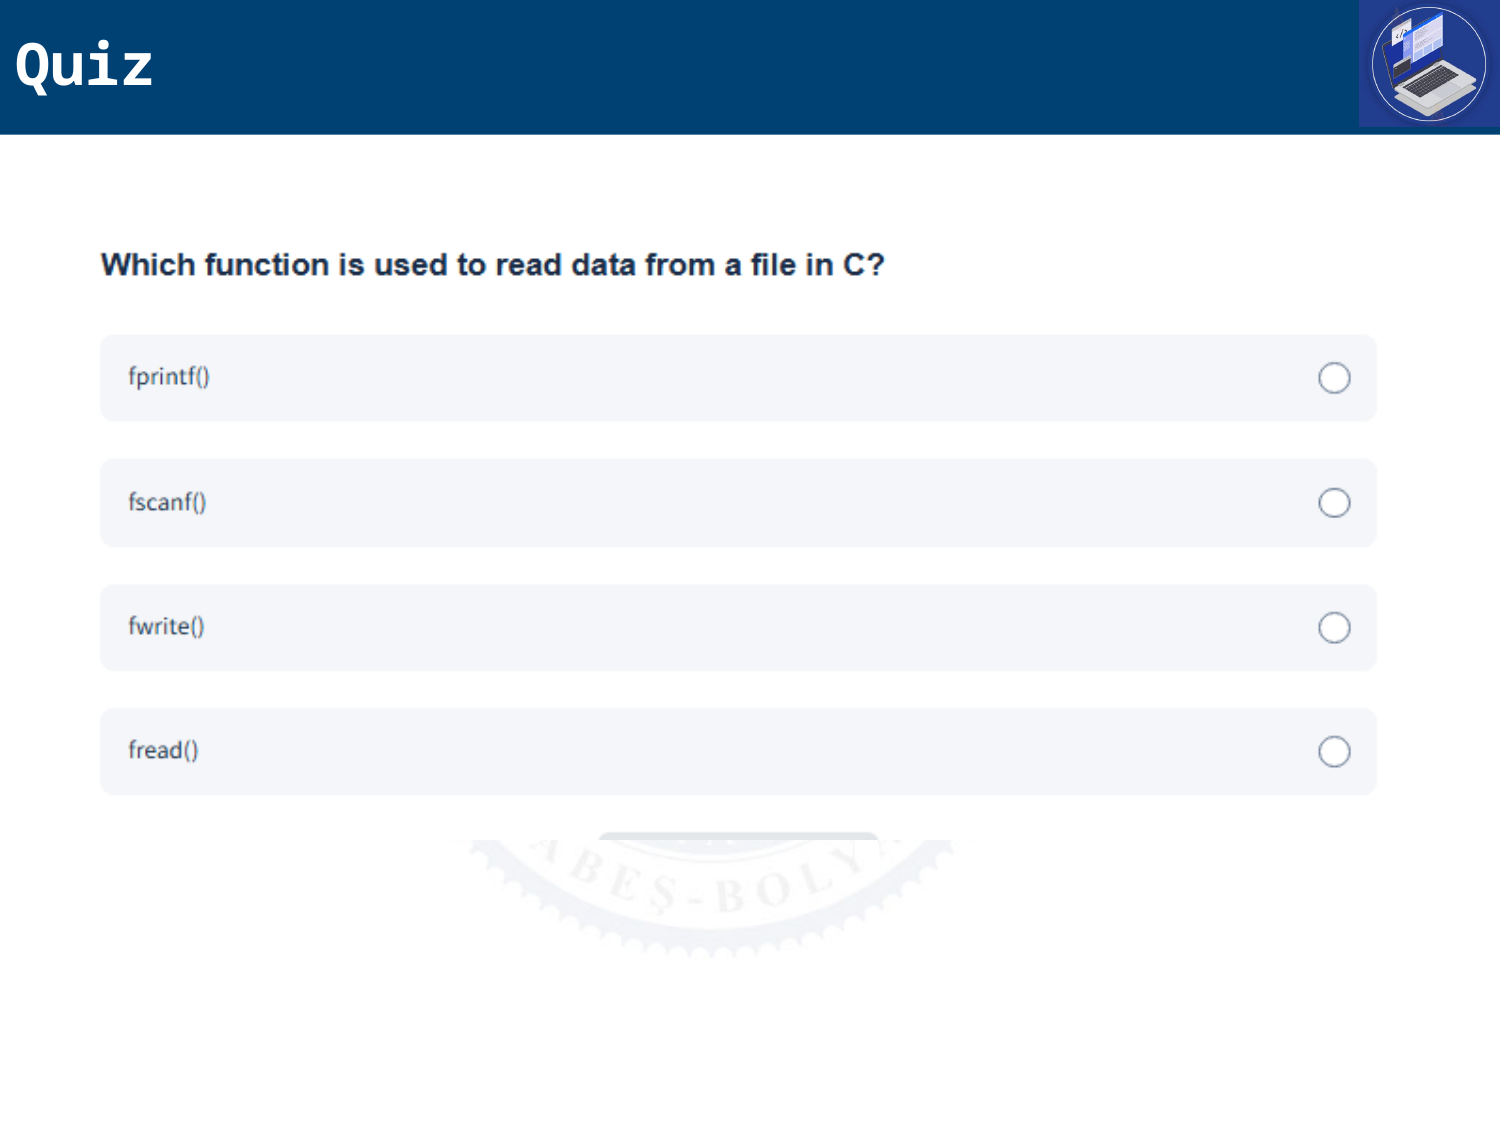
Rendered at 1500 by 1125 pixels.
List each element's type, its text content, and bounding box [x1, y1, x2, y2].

picture [0, 135, 1500, 1125]
text_box Quiz [0, 0, 1500, 135]
picture [1359, 0, 1500, 127]
